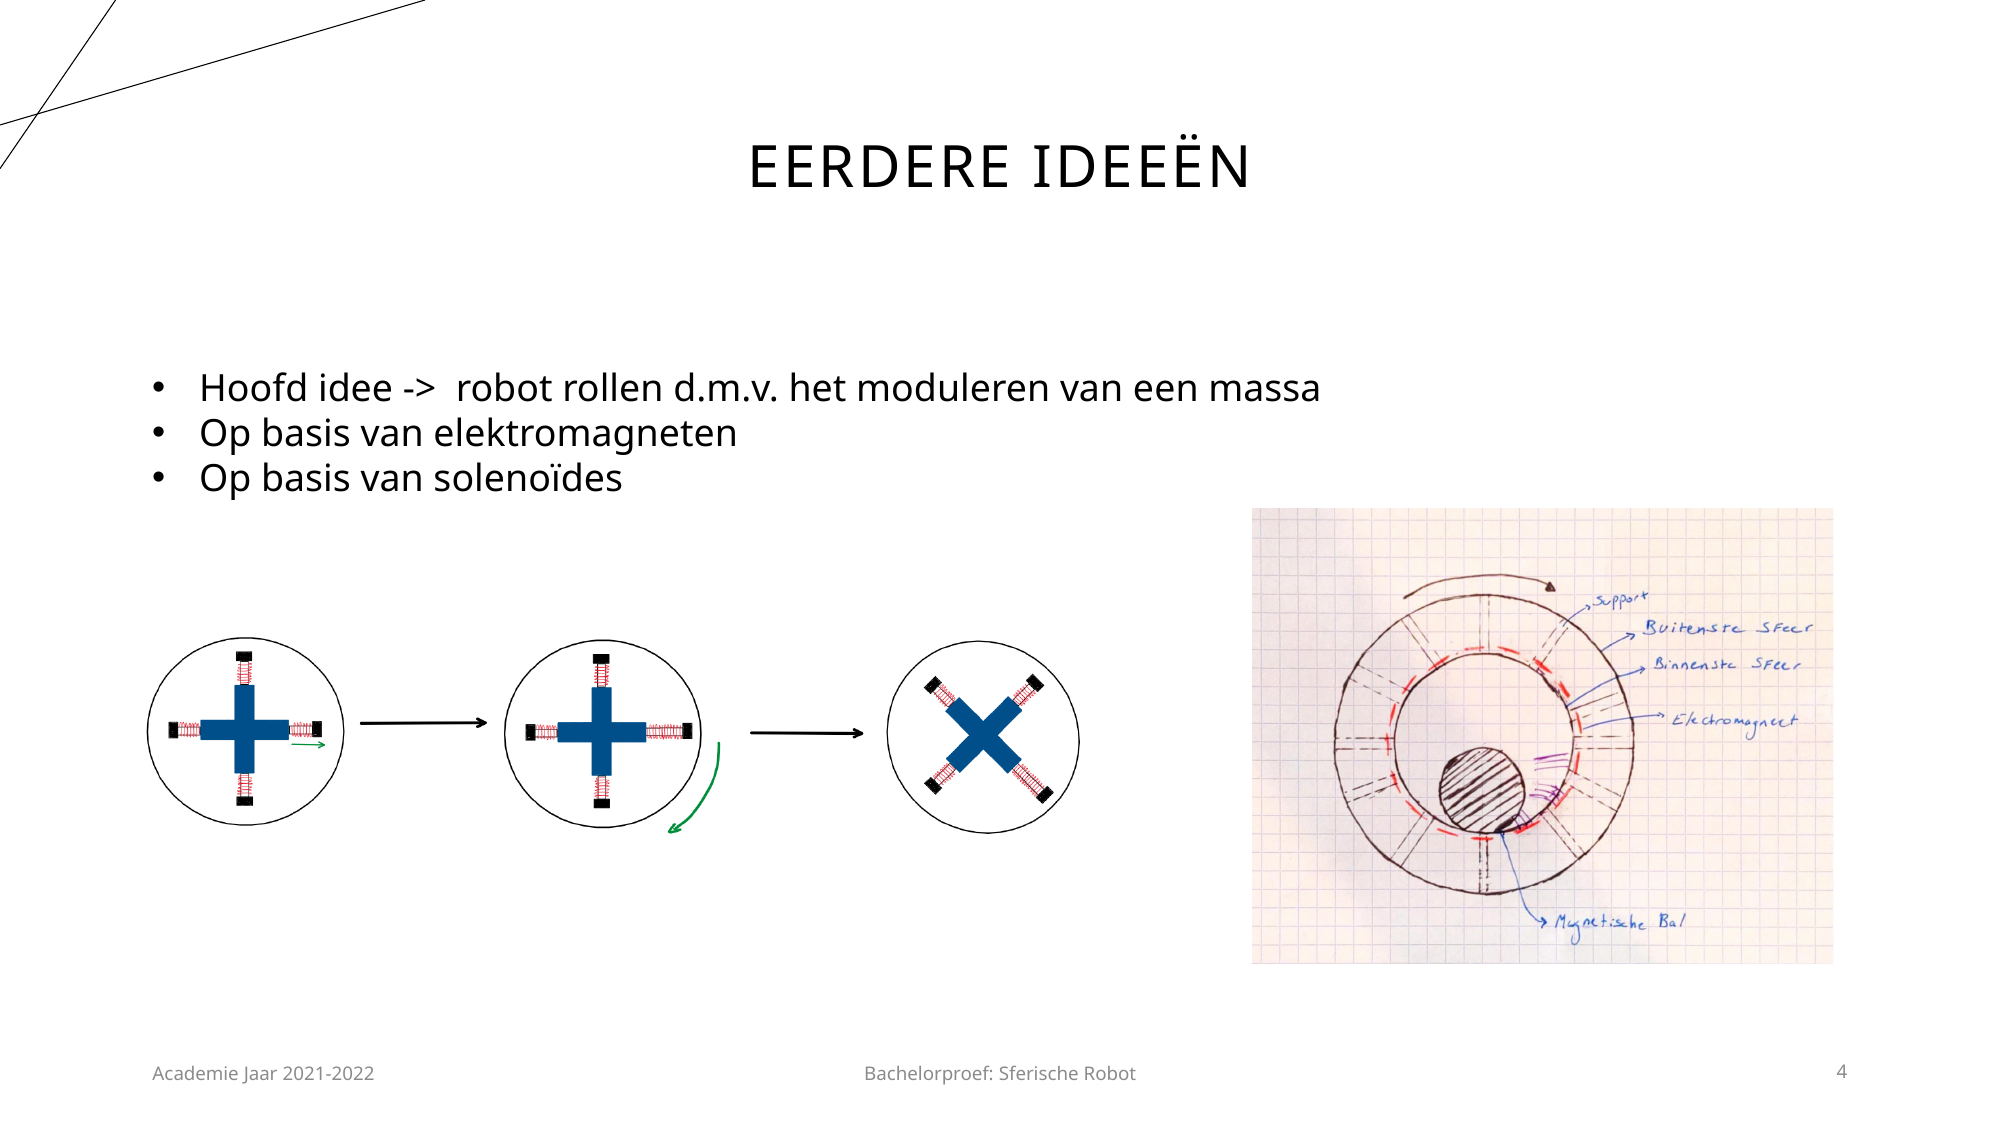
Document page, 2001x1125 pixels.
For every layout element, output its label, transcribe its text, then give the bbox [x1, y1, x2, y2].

picture [137, 626, 1092, 847]
picture [1252, 508, 1834, 964]
slide_number 4 [1412, 1042, 1863, 1103]
text_box Hoofd idee -> robot rollen d.m.v. het moduleren van een massa Op basis van elektromagneten Op basis van solenoïdes [137, 356, 1863, 507]
slide_number Academie Jaar 2021-2022 [137, 1042, 588, 1103]
footer Bachelorproef: Sferische Robot [662, 1042, 1338, 1103]
title Eerdere Ideeën [137, 59, 1863, 278]
